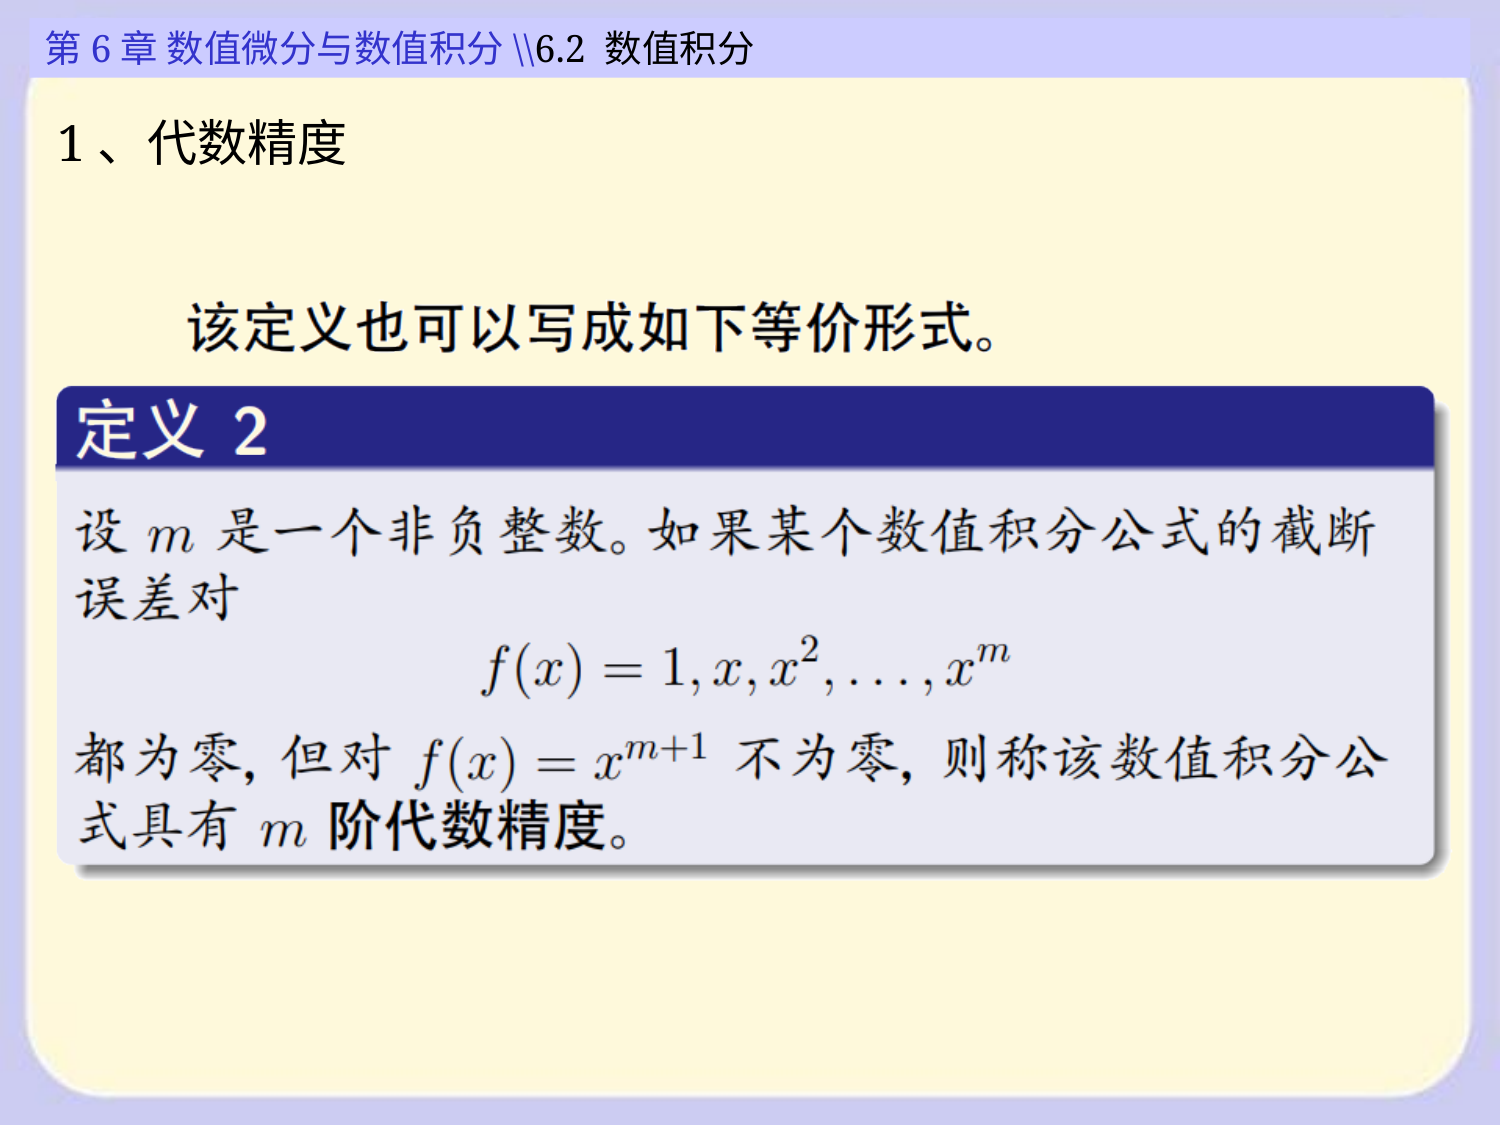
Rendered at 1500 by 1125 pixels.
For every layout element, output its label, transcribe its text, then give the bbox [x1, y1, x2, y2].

text_box 第6章 数值微分与数值积分\\6.2 数值积分 [29, 17, 1471, 78]
text_box 1、代数精度 [42, 104, 363, 179]
picture [0, 1, 1500, 1125]
